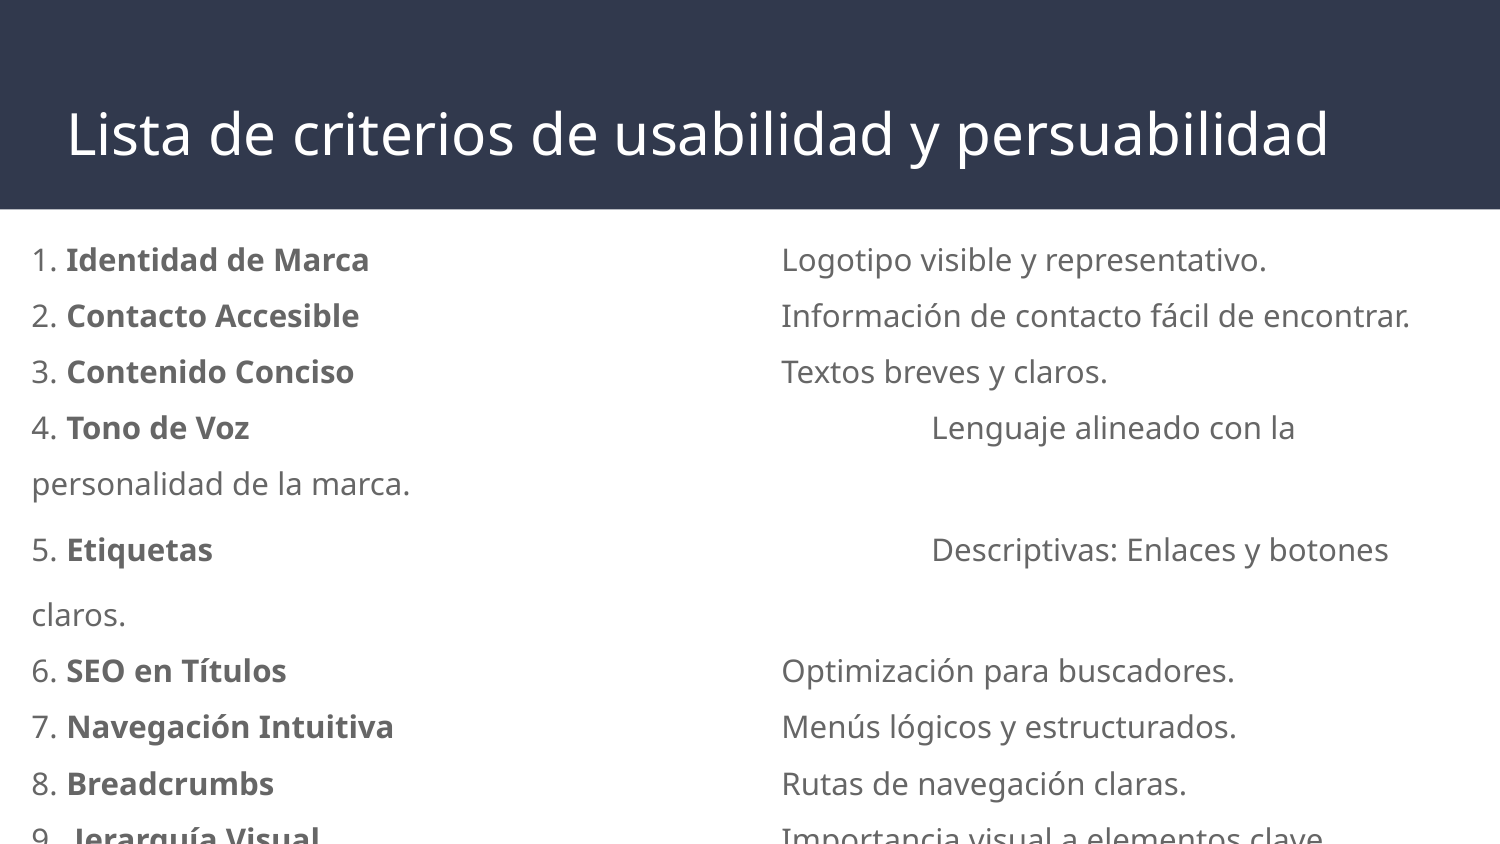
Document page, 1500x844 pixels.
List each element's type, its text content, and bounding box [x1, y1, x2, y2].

title Lista de criterios de usabilidad y persuabilidad [51, 82, 1449, 185]
text_box 1. Identidad de Marca Logotipo visible y representativo. 2. Contacto Accesible Información de contacto fácil de encontrar. 3. Contenido Conciso Textos breves y claros. 4. Tono de Voz Lenguaje alineado con la personalidad de la marca. 5. Etiquetas Descriptivas: Enlaces y botones claros. 6. SEO en Títulos Optimización para buscadores. 7. Navegación Intuitiva Menús lógicos y estructurados. 8. Breadcrumbs Rutas de navegación claras. 9. Jerarquía Visual Importancia visual a elementos clave. 10. Espacio en Blanco Diseño que facilita la legibilidad. 11. Búsqueda Avanzada Filtrado y ordenación de resultados. [16, 206, 1443, 844]
